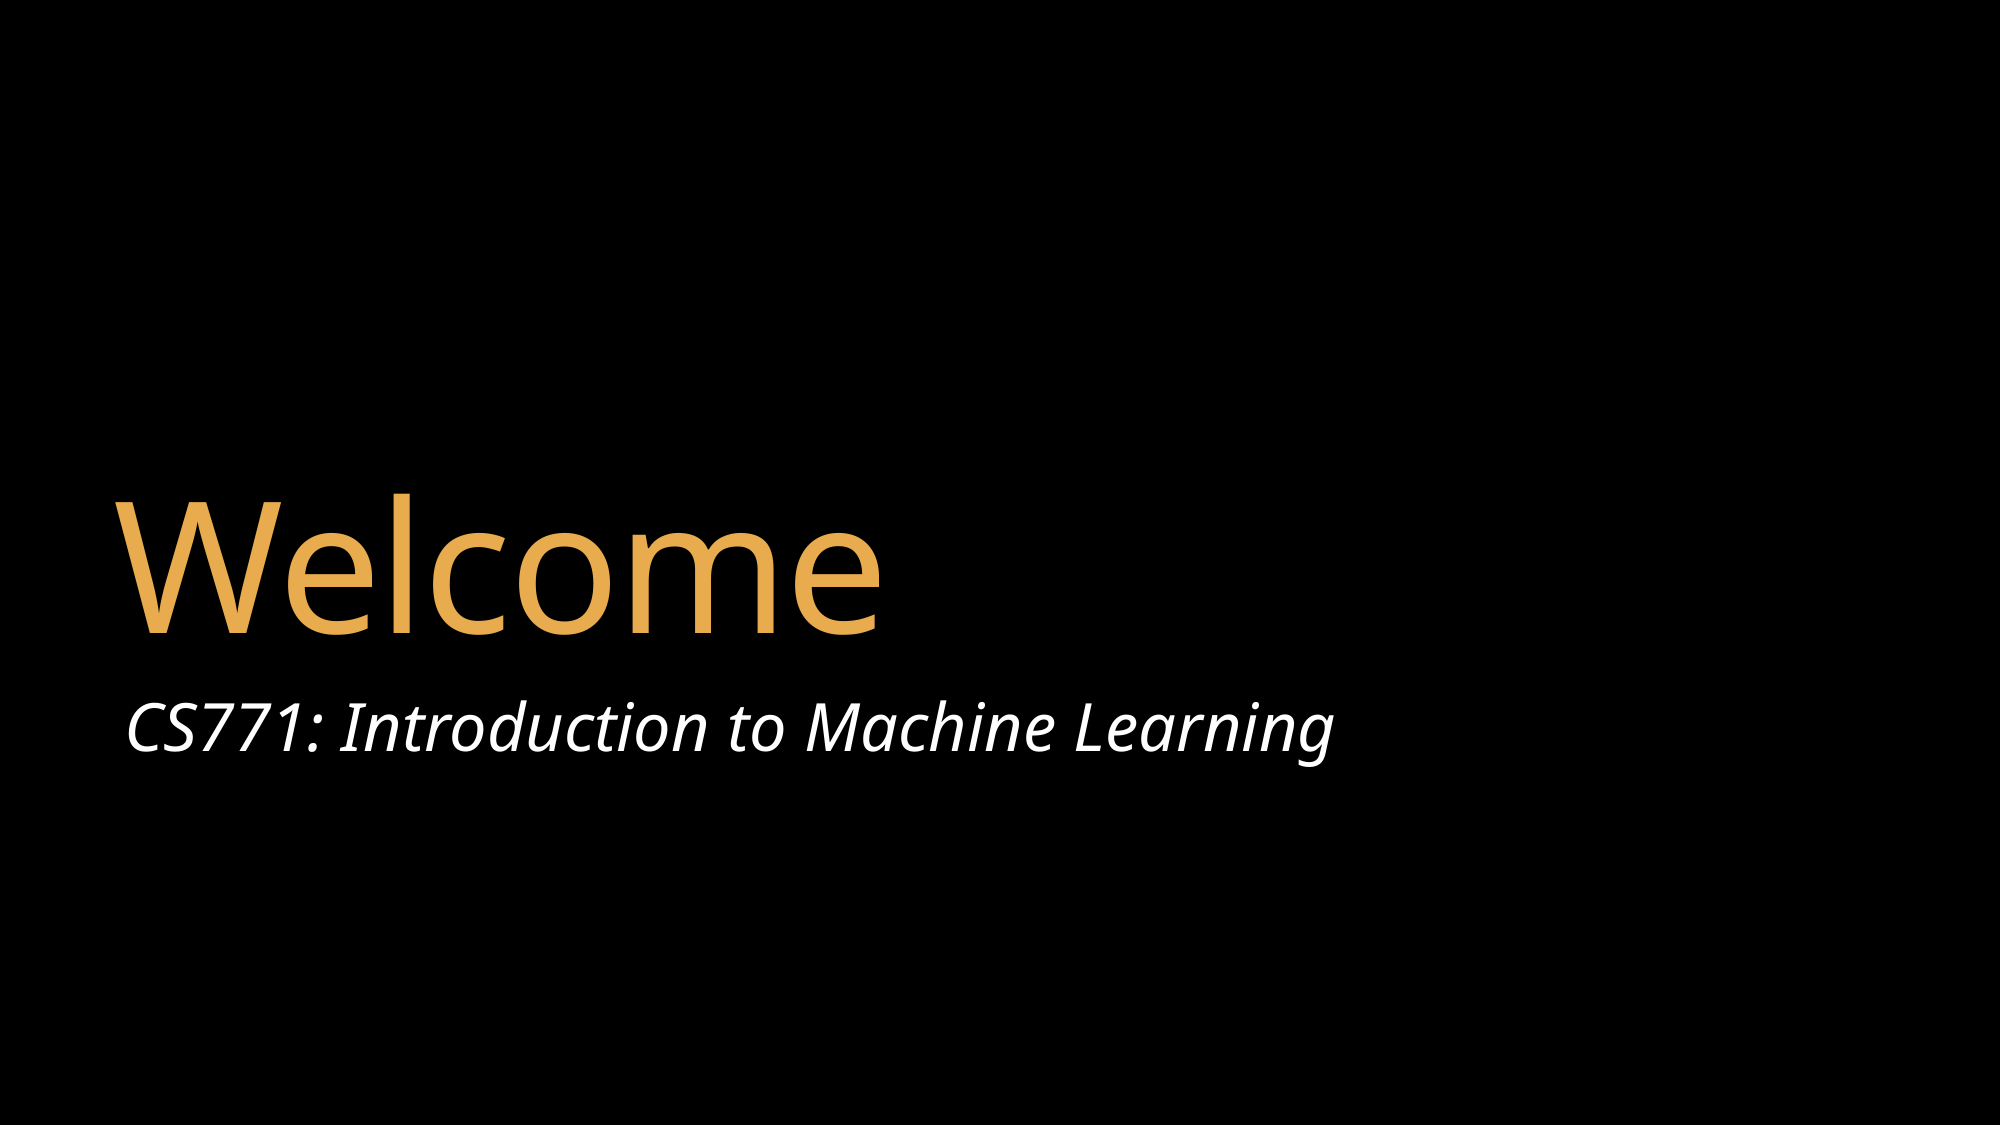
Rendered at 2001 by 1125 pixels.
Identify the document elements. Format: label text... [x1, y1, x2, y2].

title Welcome [98, 126, 1868, 677]
subtitle CS771: Introduction to Machine Learning [109, 690, 1624, 961]
